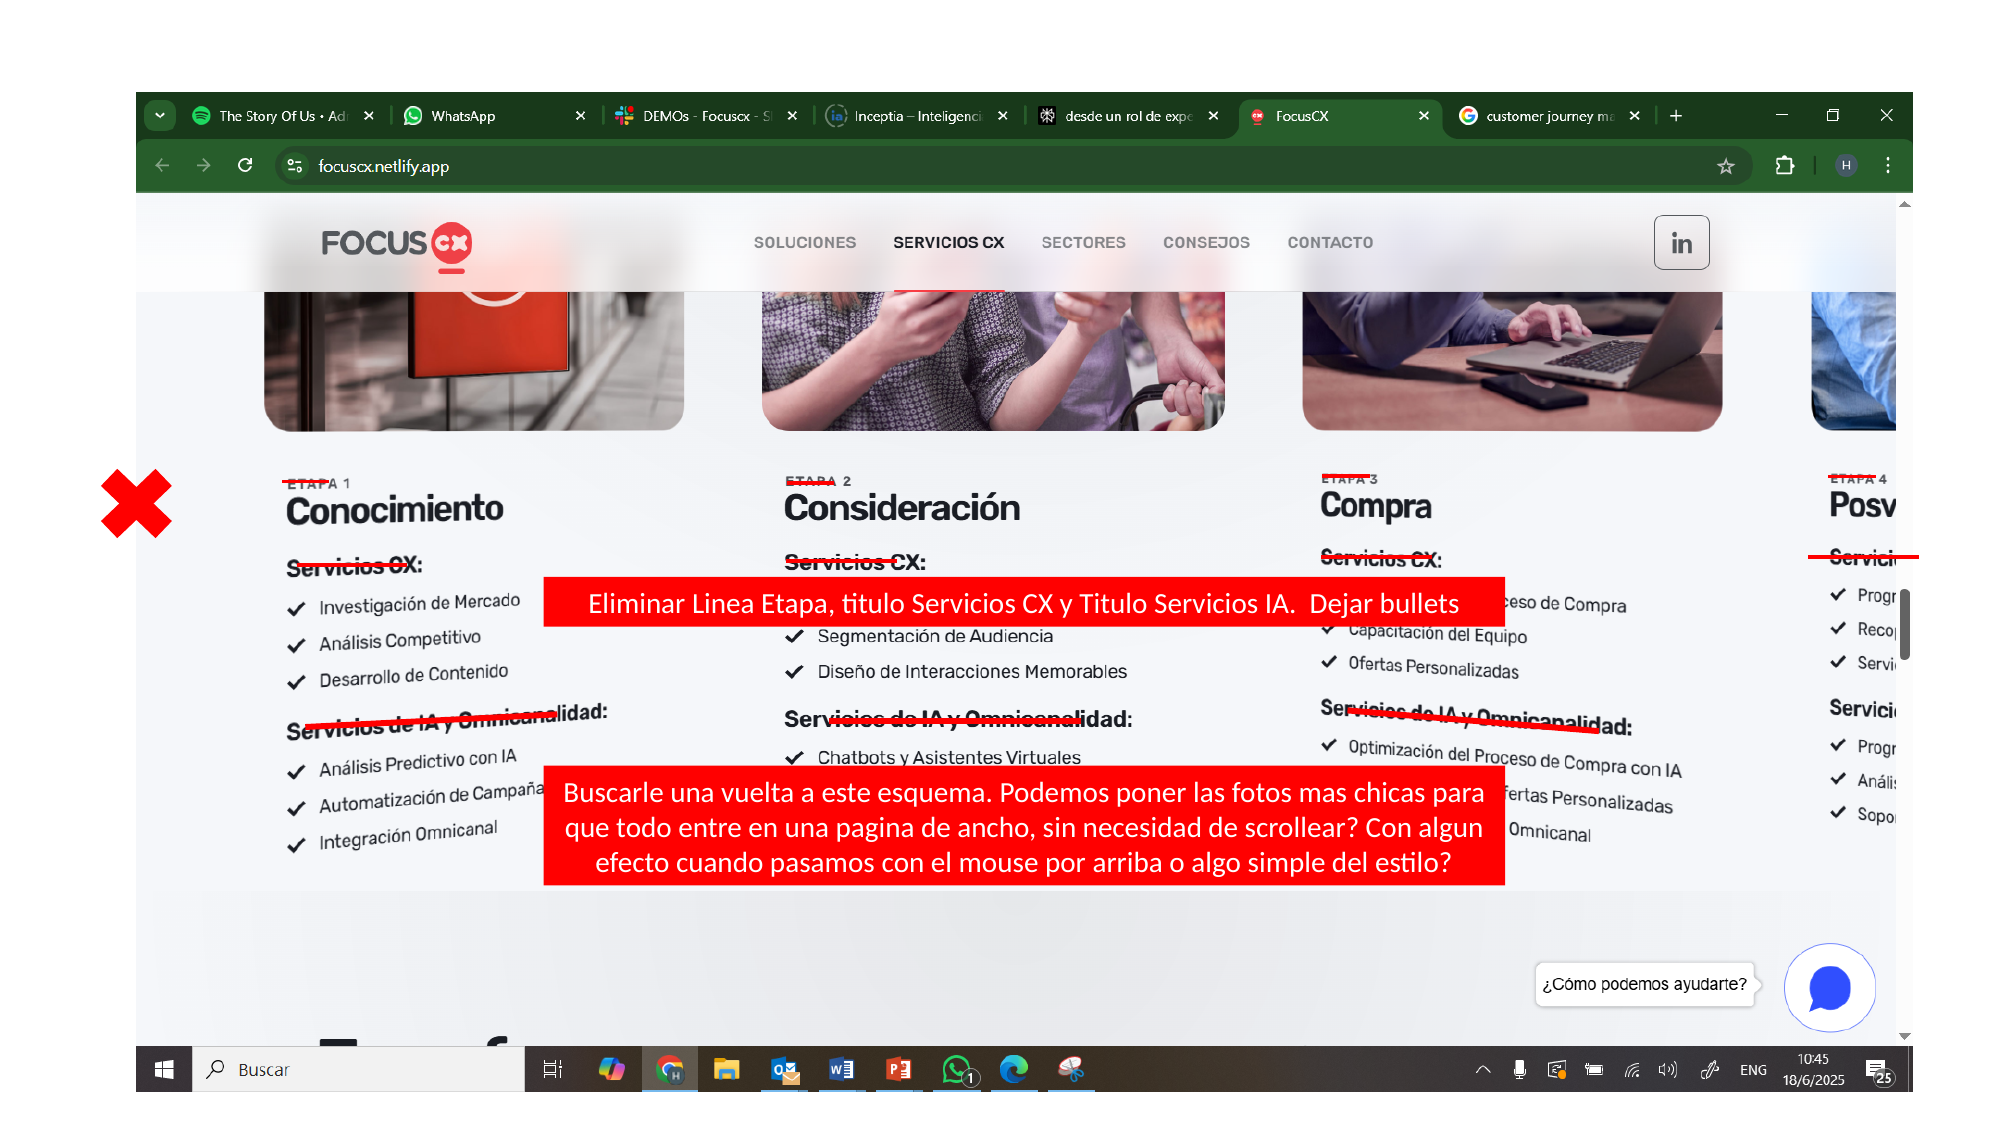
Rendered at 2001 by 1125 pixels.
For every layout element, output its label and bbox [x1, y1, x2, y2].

picture [136, 92, 1913, 1092]
text_box [99, 467, 136, 540]
